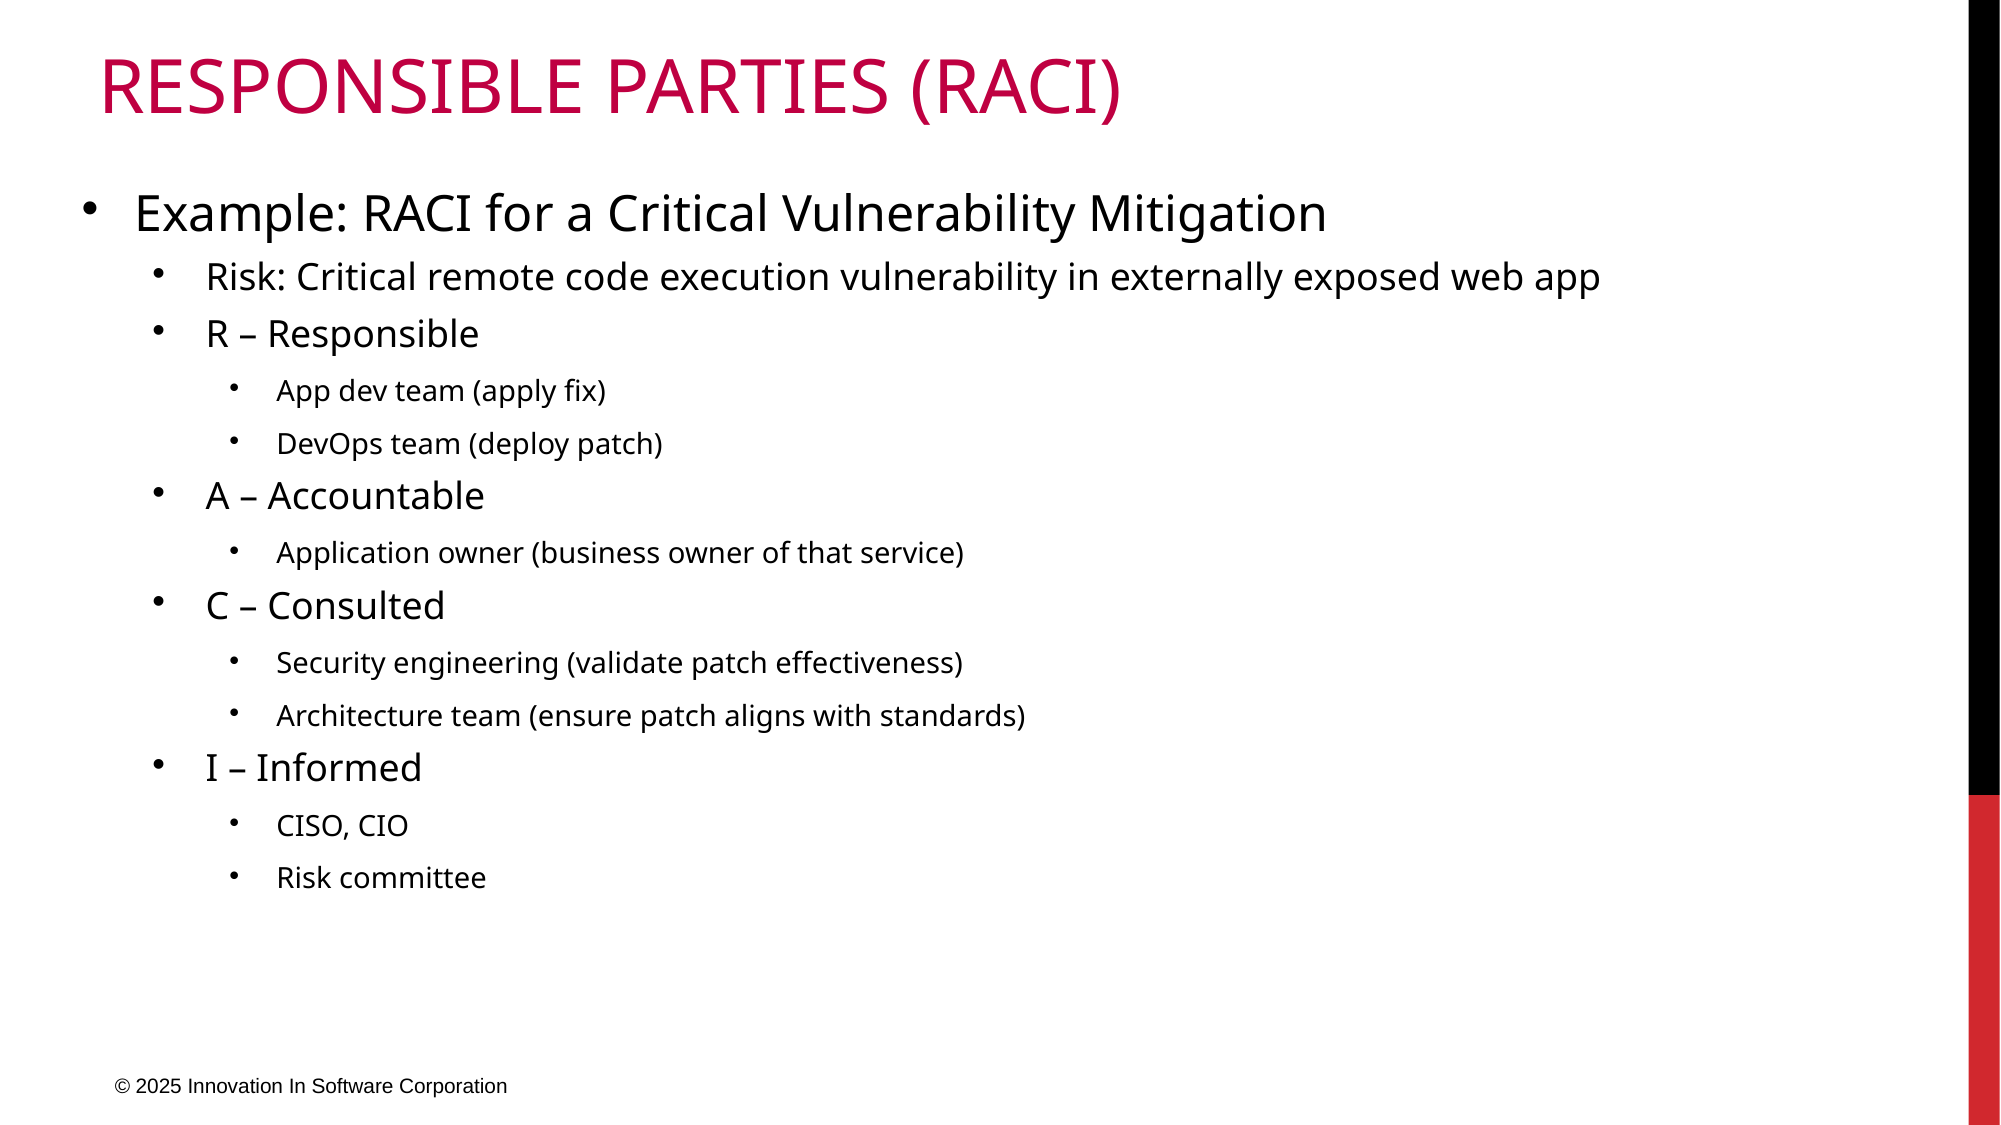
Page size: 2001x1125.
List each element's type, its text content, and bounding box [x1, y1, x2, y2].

title Responsible Parties (RACI) [98, 0, 1770, 186]
list Example: RACI for a Critical Vulnerability Mitigation Risk: Critical remote code execution vulnerability in externally exposed web app R – Responsible App dev team (apply fix) DevOps team (deploy patch) A – Accountable Application owner (business owner of that service) C – Consulted Security engineering (validate patch effectiveness) Architecture team (ensure patch aligns with standards) I – Informed CISO, CIO Risk committee [63, 181, 1761, 999]
footer © 2025 Innovation In Software Corporation [99, 1065, 850, 1112]
